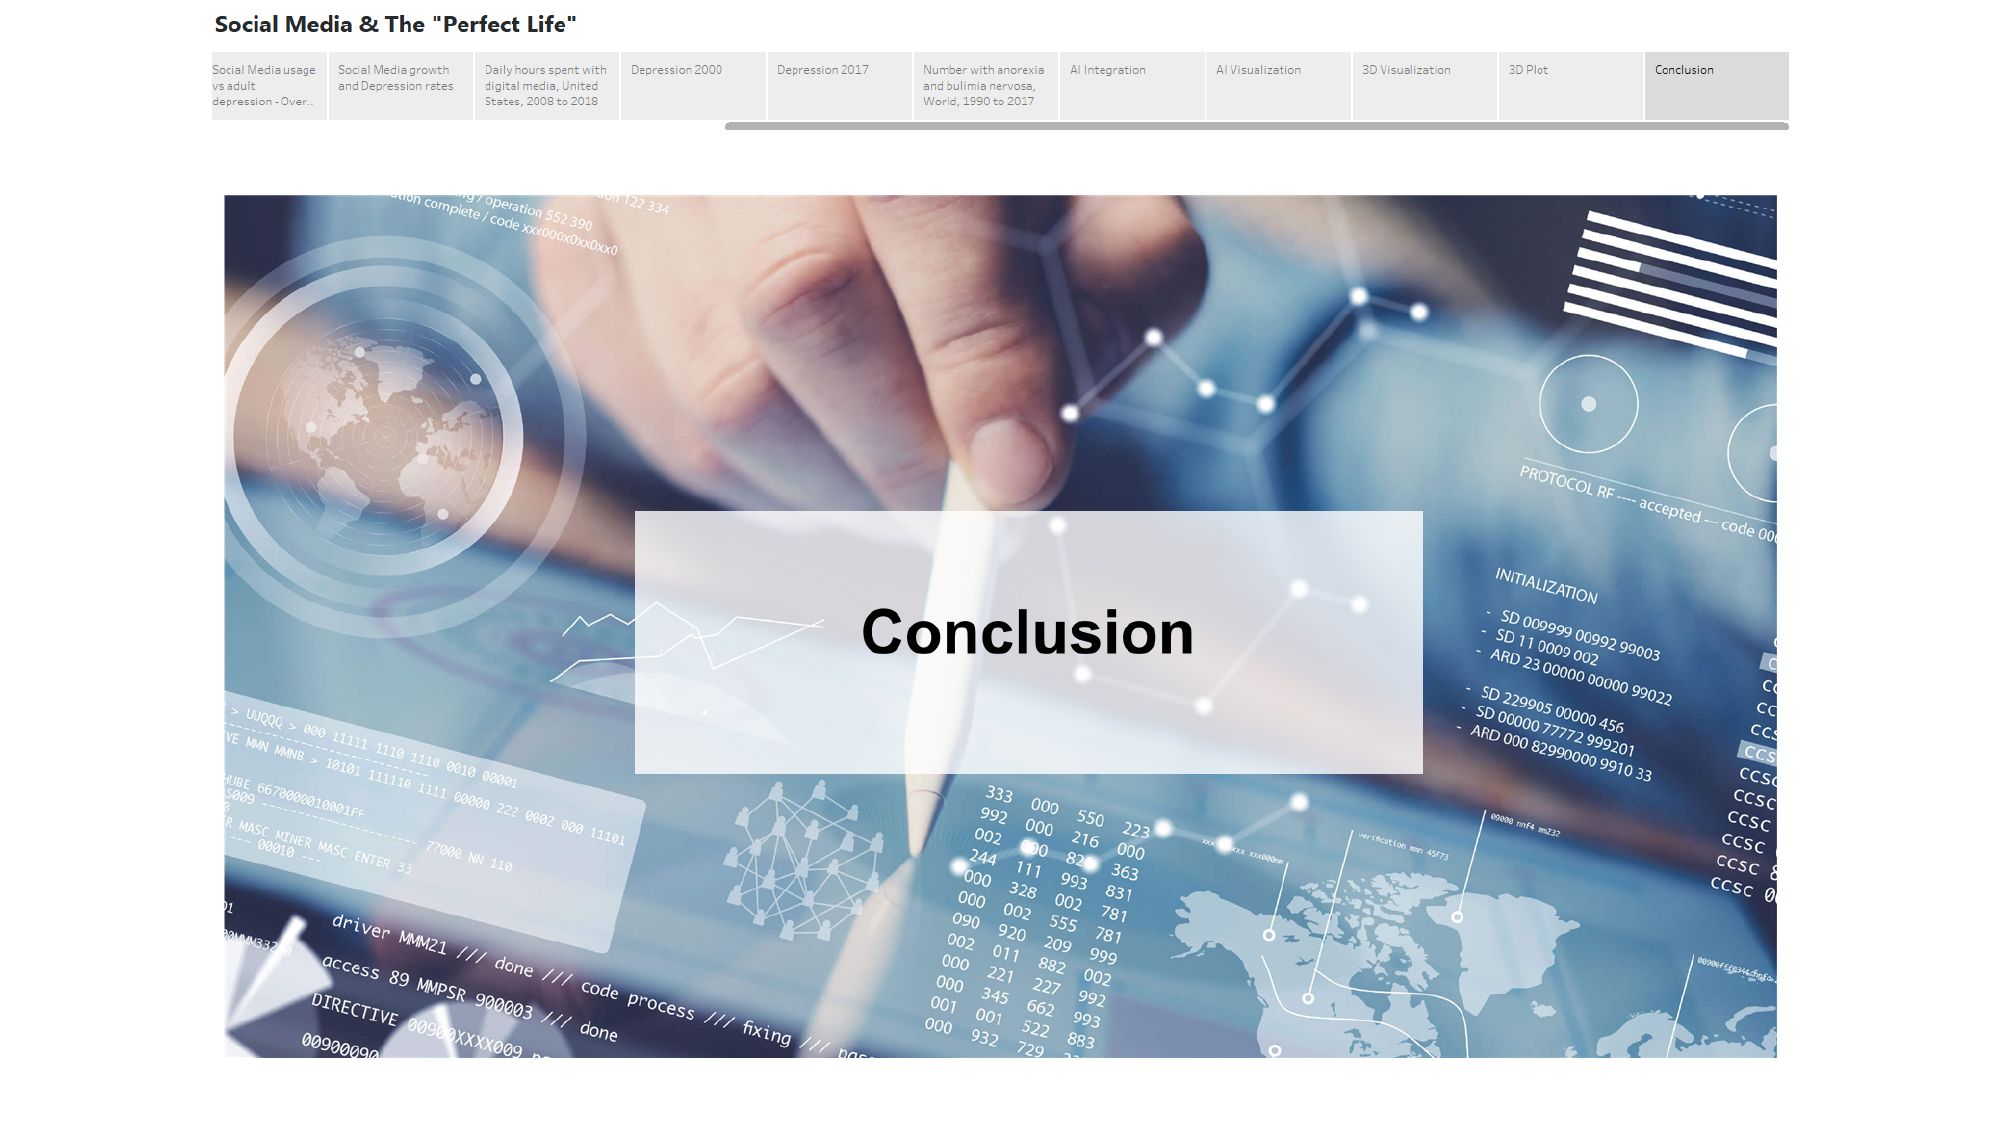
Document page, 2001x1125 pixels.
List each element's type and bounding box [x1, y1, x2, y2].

picture [204, 0, 1796, 1125]
